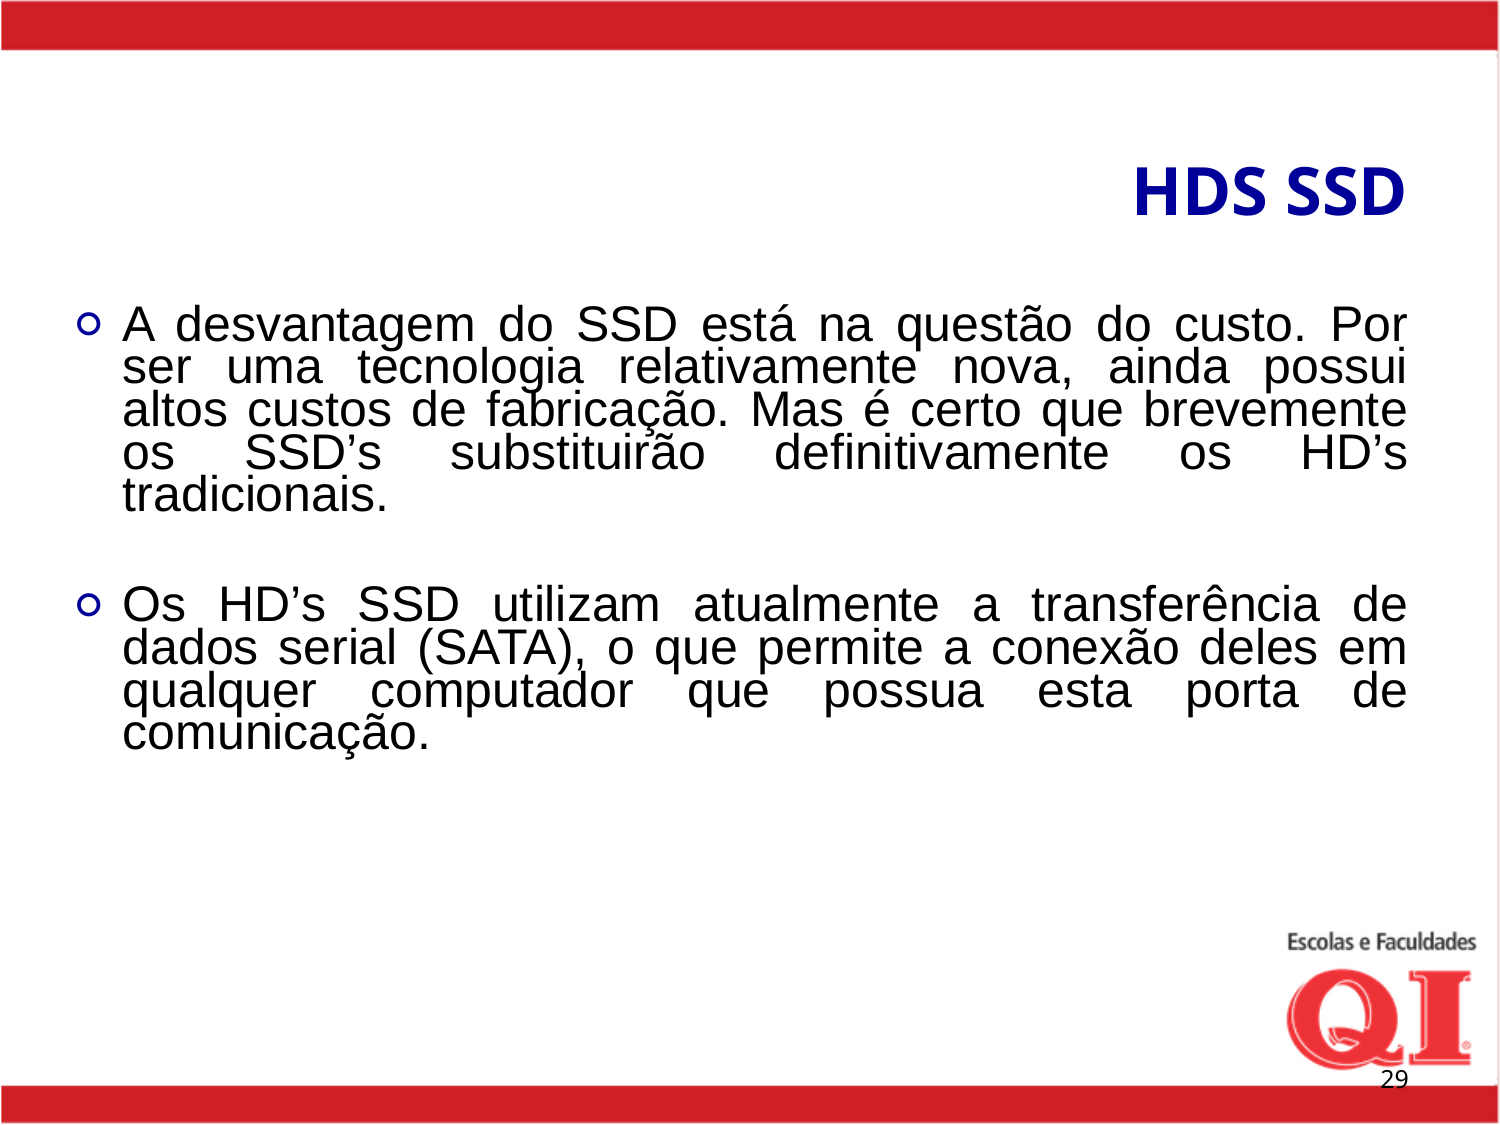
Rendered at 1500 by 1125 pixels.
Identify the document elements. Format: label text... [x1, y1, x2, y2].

title HDS SSD [224, 48, 1424, 236]
slide_number ‹#› [1074, 1030, 1424, 1106]
picture [0, 0, 1500, 1125]
list A desvantagem do SSD está na questão do custo. Por ser uma tecnologia relativamente nova, ainda possui altos custos de fabricação. Mas é certo que brevemente os SSD’s substituirão definitivamente os HD’s tradicionais. Os HD’s SSD utilizam atualmente a transferência de dados serial (SATA), o que permite a conexão deles em qualquer computador que possua esta porta de comunicação. [53, 299, 1424, 1014]
